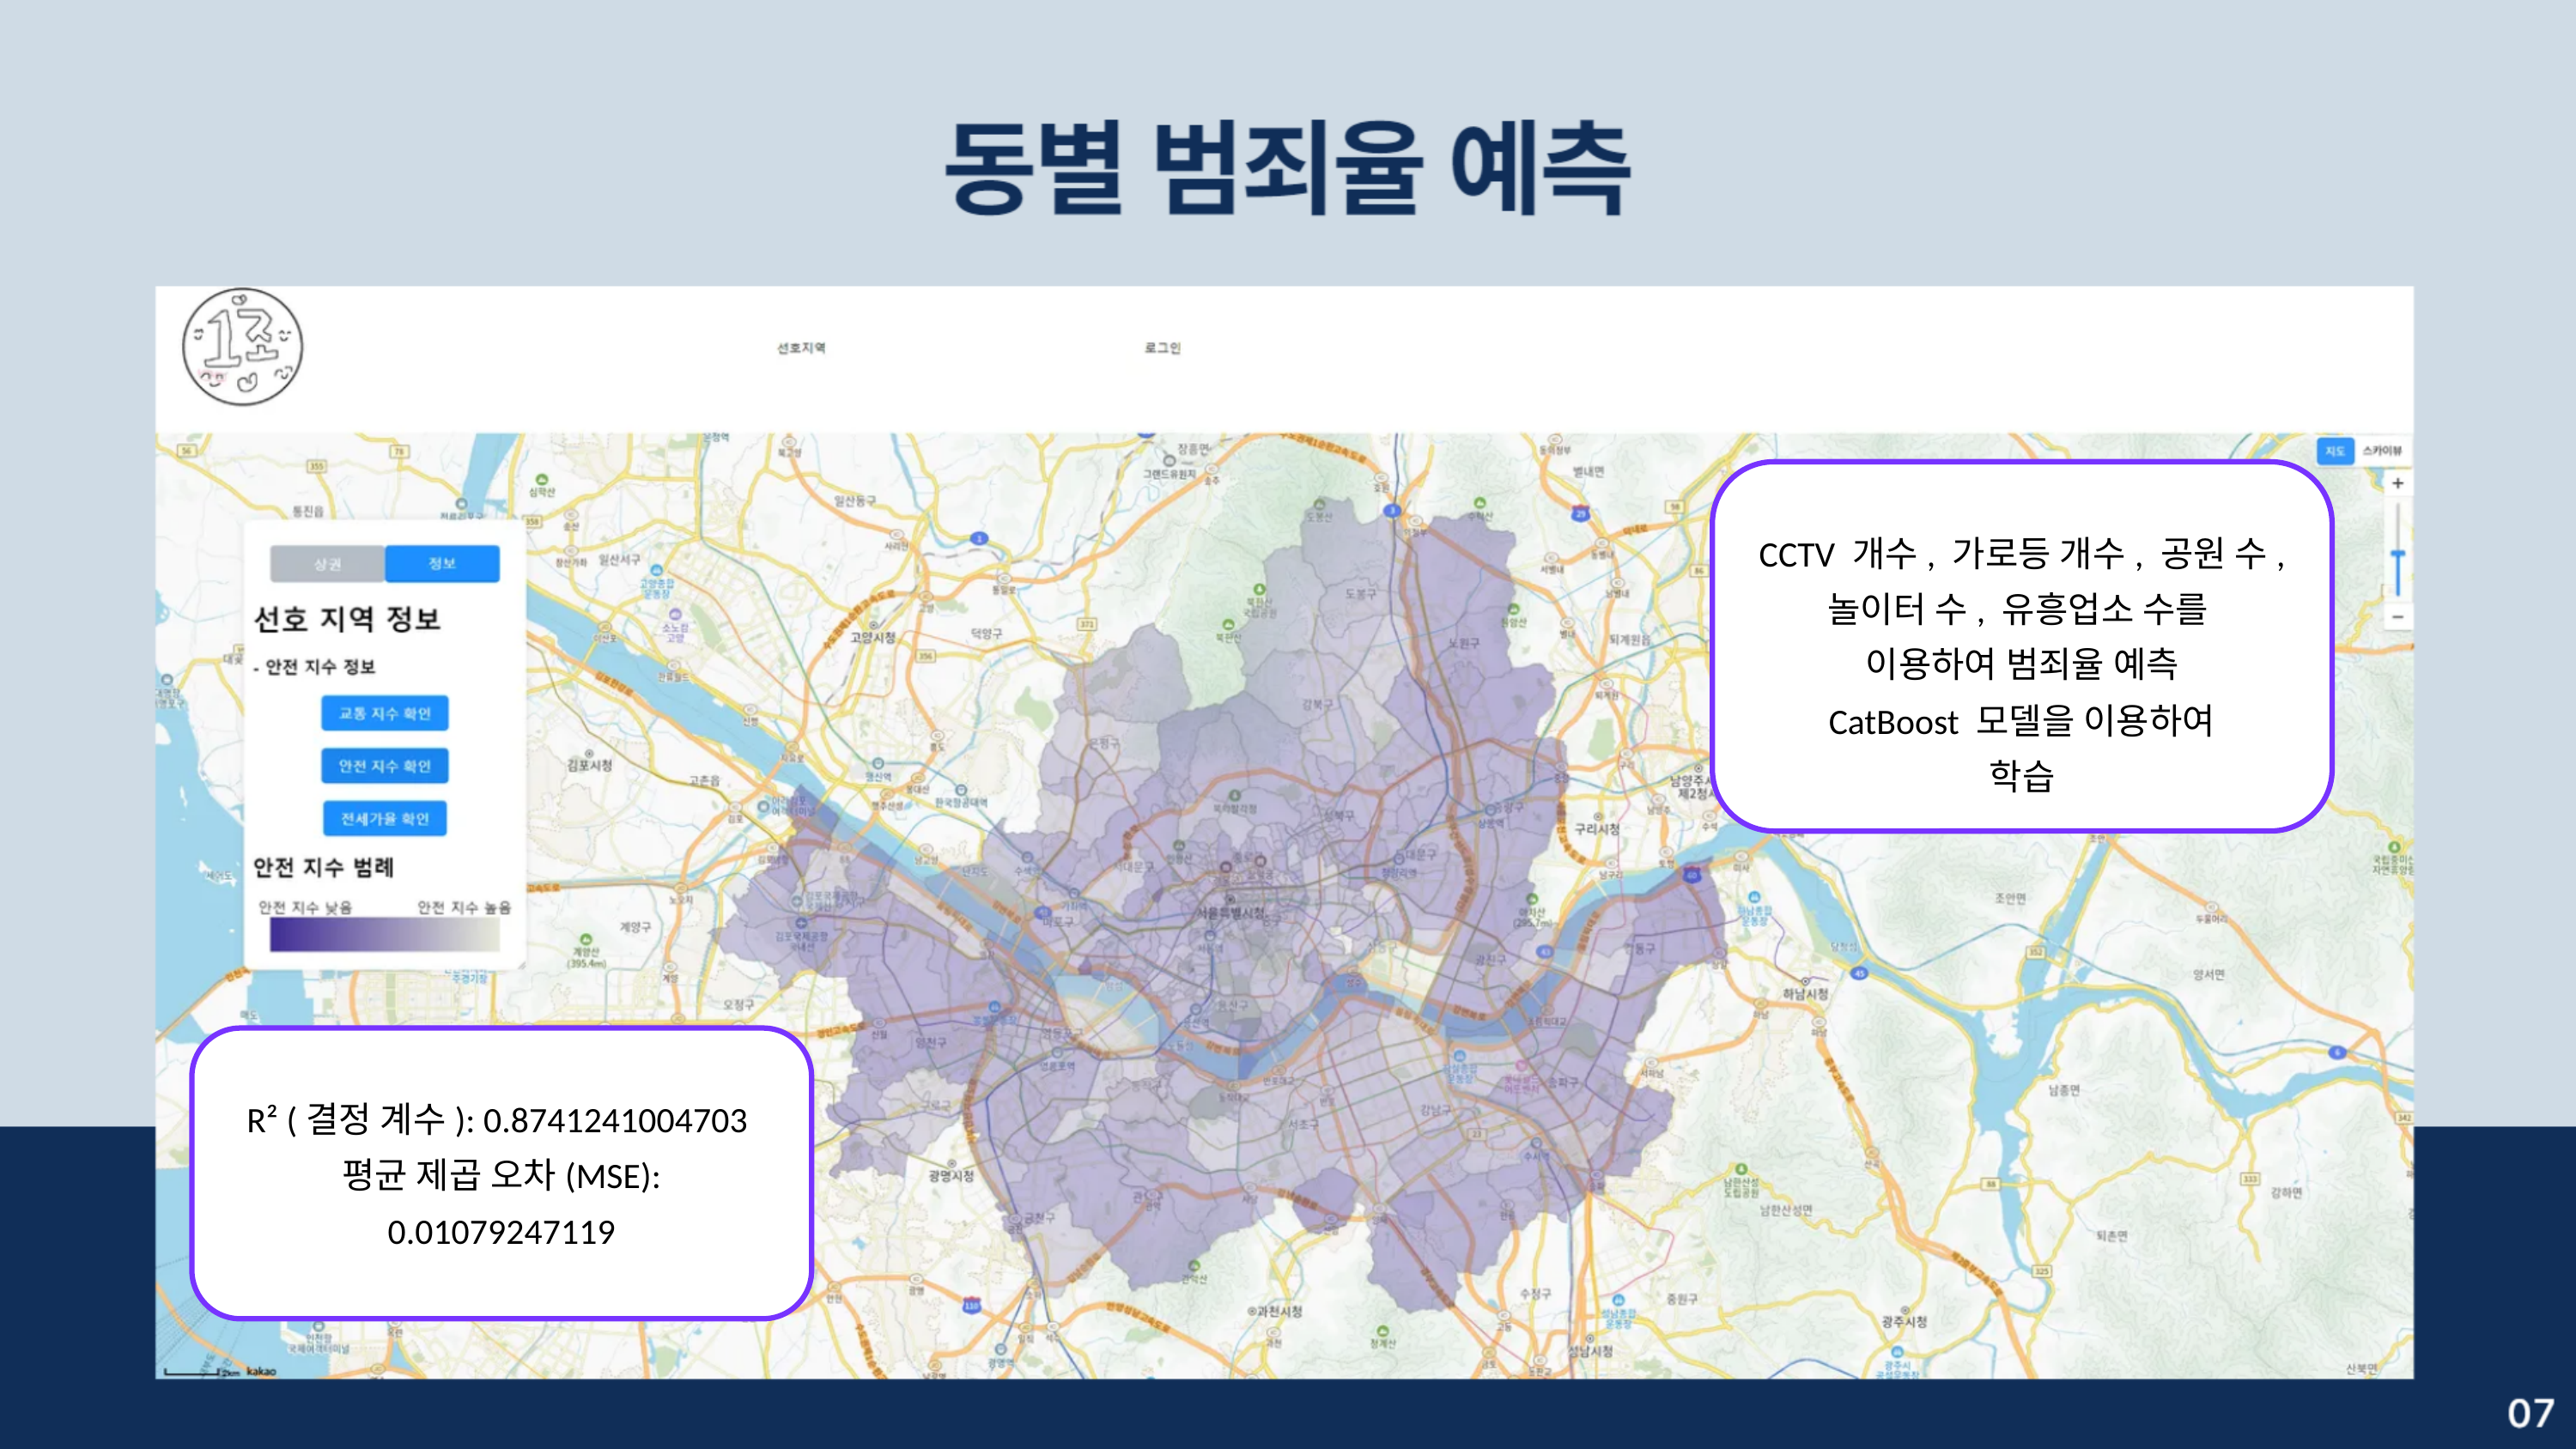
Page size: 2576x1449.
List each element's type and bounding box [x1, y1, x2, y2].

picture [0, 0, 2576, 1449]
text_box [1711, 461, 2333, 832]
text_box [191, 1028, 812, 1319]
